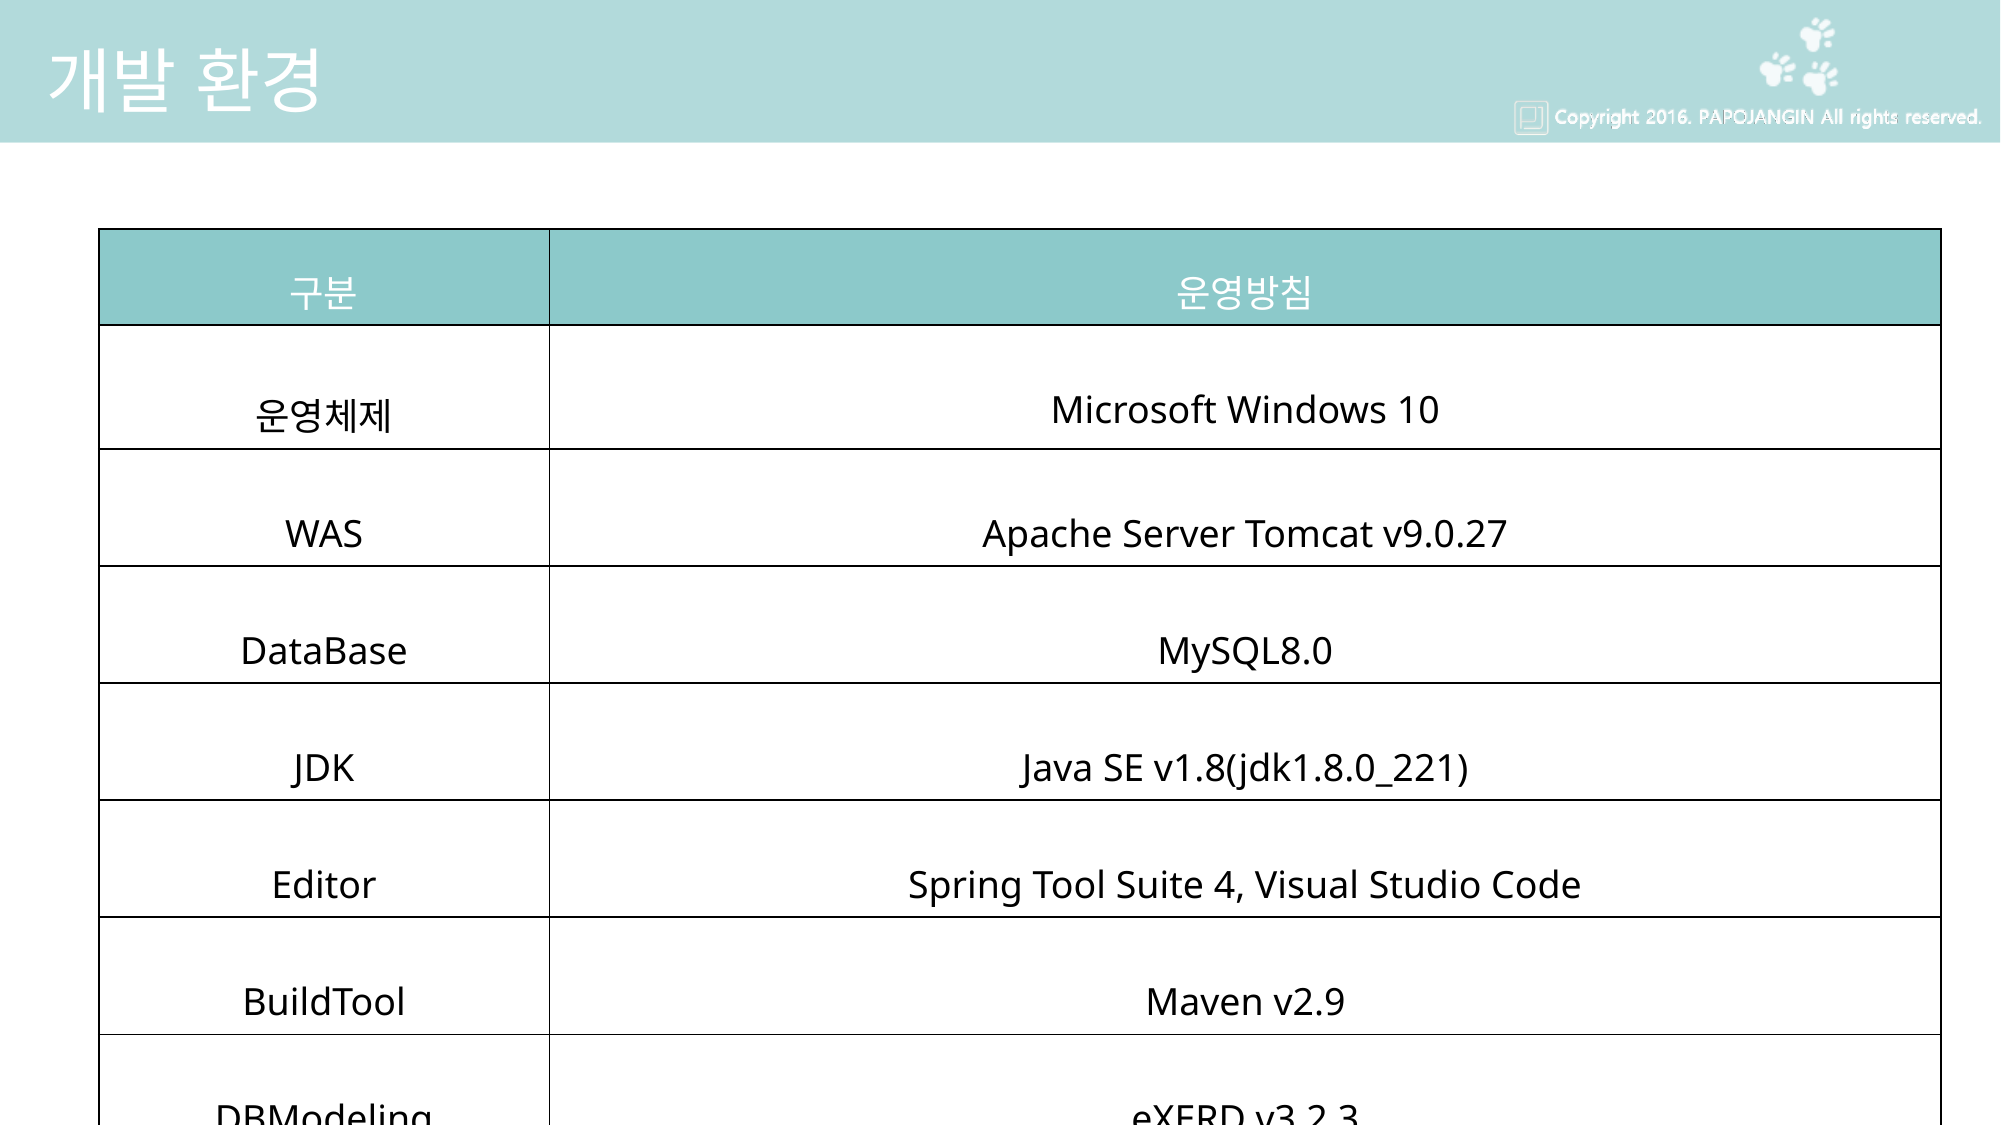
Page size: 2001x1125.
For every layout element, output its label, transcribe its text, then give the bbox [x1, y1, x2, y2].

table_header 구분 [100, 230, 549, 324]
picture [0, 0, 2001, 1125]
list 개발 환경 [31, 39, 2000, 119]
table_cell WAS [100, 450, 549, 565]
table_cell JDK [100, 684, 549, 799]
table_cell Microsoft Windows 10 [550, 326, 1940, 448]
table_cell 운영체제 [100, 326, 549, 448]
table_cell Spring Tool Suite 4, Visual Studio Code [550, 801, 1940, 916]
table_cell Editor [100, 801, 549, 916]
table_cell Maven v2.9 [550, 918, 1940, 1034]
table_header 운영방침 [550, 230, 1940, 324]
table_cell MySQL8.0 [550, 567, 1940, 682]
table_cell DBModeling [100, 1035, 549, 1125]
table_cell DataBase [100, 567, 549, 682]
table_cell eXERD v3.2.3 [550, 1035, 1940, 1125]
table_cell Apache Server Tomcat v9.0.27 [550, 450, 1940, 565]
table_cell Java SE v1.8(jdk1.8.0_221) [550, 684, 1940, 799]
table_cell BuildTool [100, 918, 549, 1034]
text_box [1511, 98, 2000, 140]
